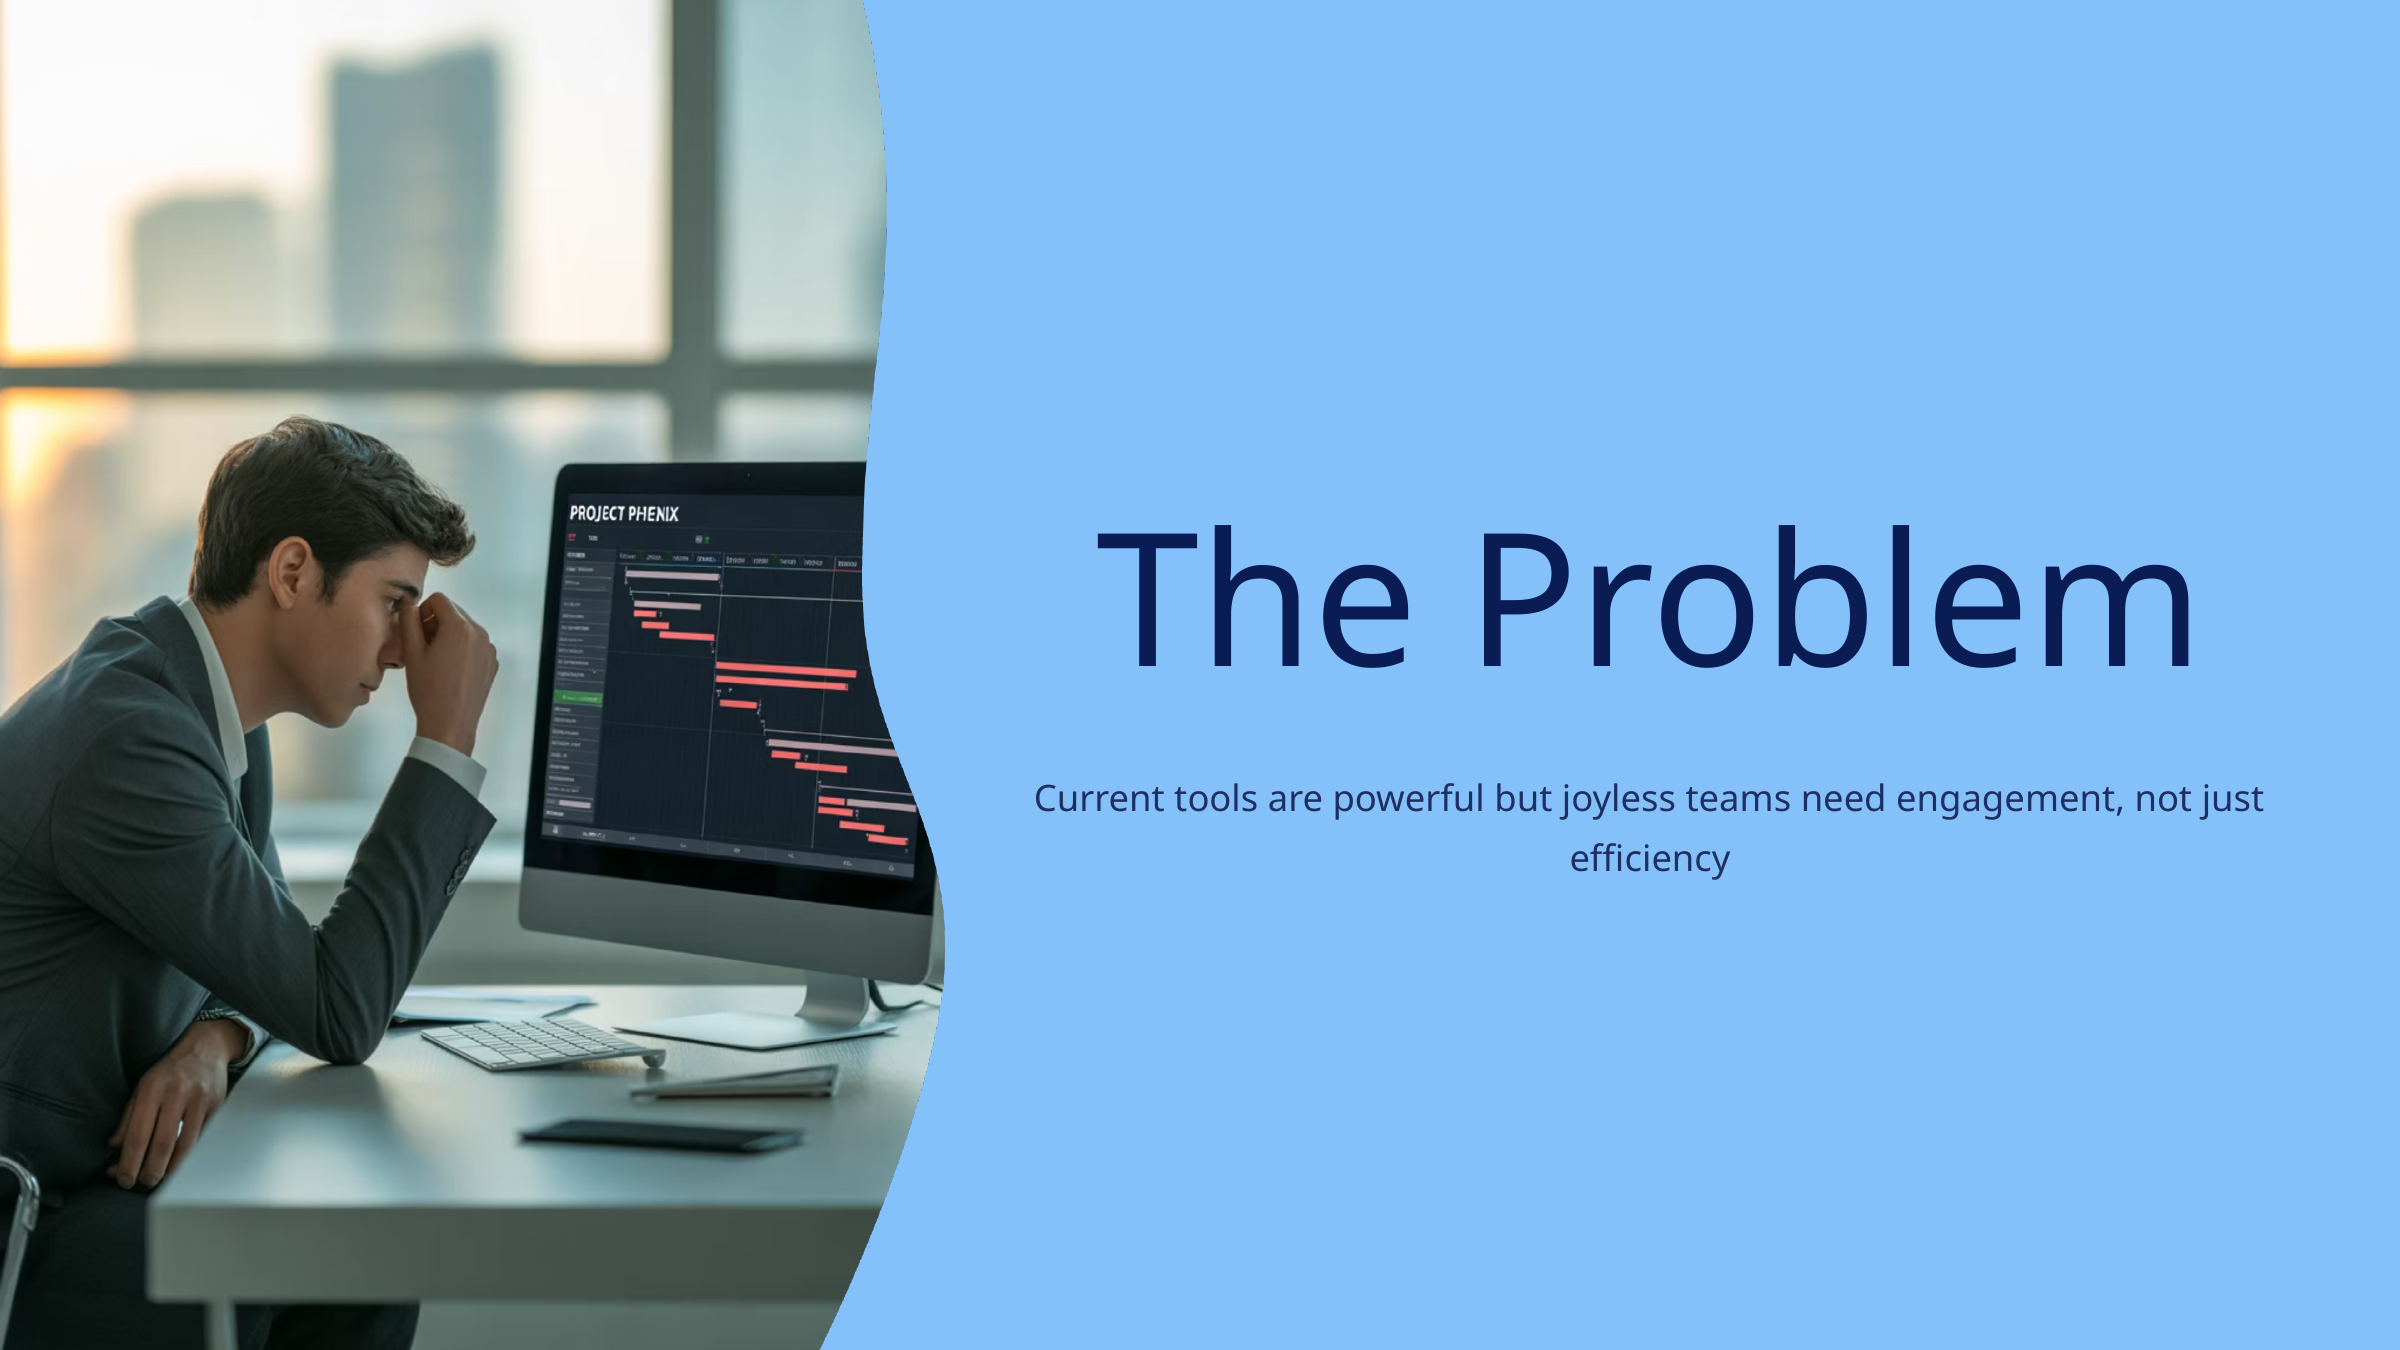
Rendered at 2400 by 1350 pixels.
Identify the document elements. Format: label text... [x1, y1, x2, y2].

picture [0, 0, 945, 1350]
text_box The Problem [1030, 471, 2270, 704]
text_box Current tools are powerful but joyless teams need engagement, not just efficiency [1030, 759, 2270, 879]
